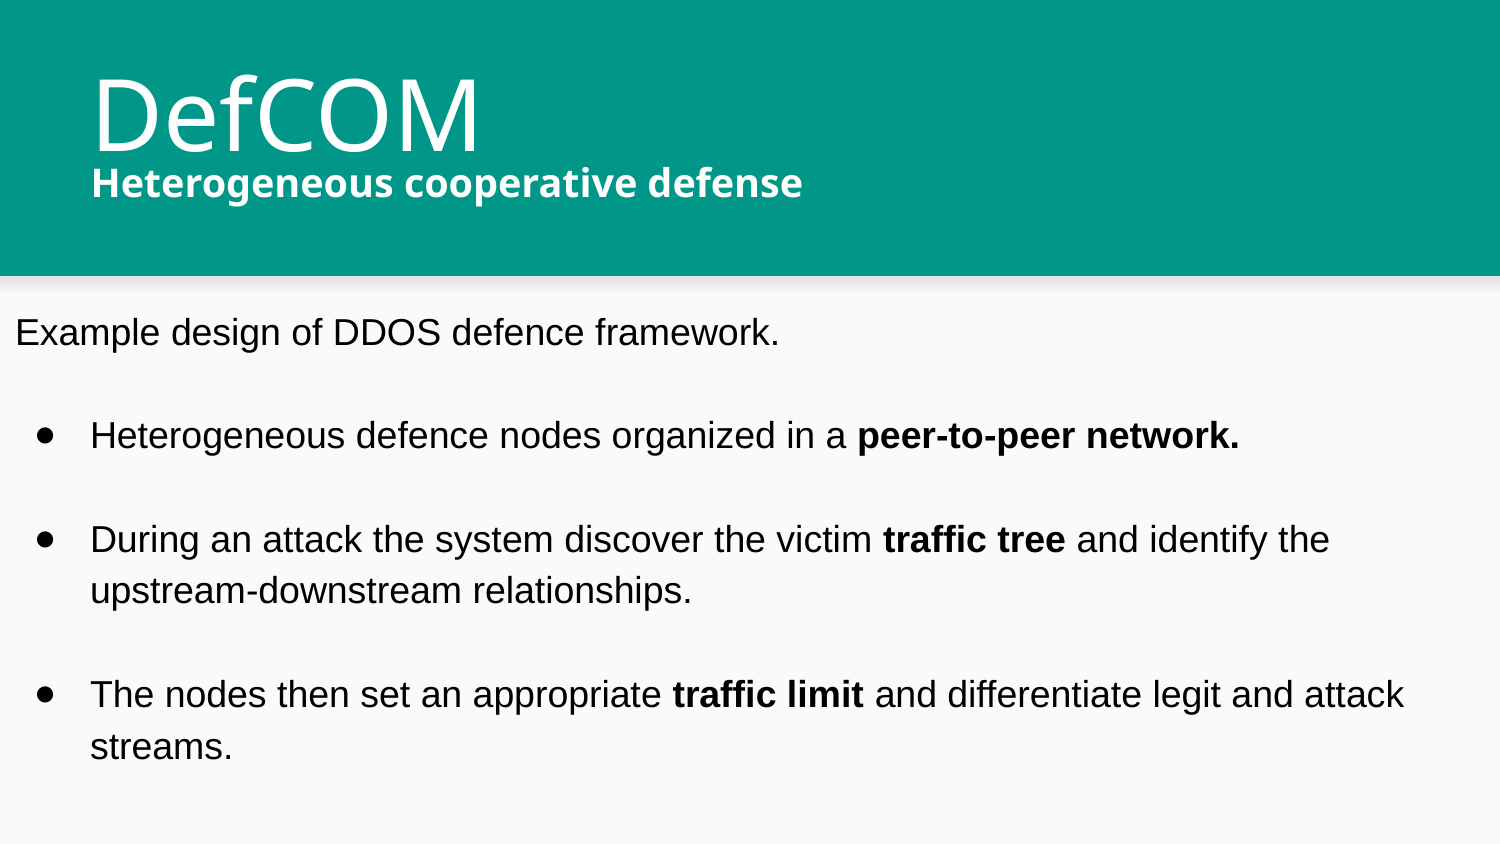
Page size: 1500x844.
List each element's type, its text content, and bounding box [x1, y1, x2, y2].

title DefCOM [75, 60, 1425, 187]
text_box Heterogeneous cooperative defense [75, 148, 990, 256]
list Example design of DDOS defence framework. Heterogeneous defence nodes organized in a peer-to-peer network. During an attack the system discover the victim traffic tree and identify the upstream-downstream relationships. The nodes then set an appropriate traffic limit and differentiate legit and attack streams. [0, 286, 1487, 844]
